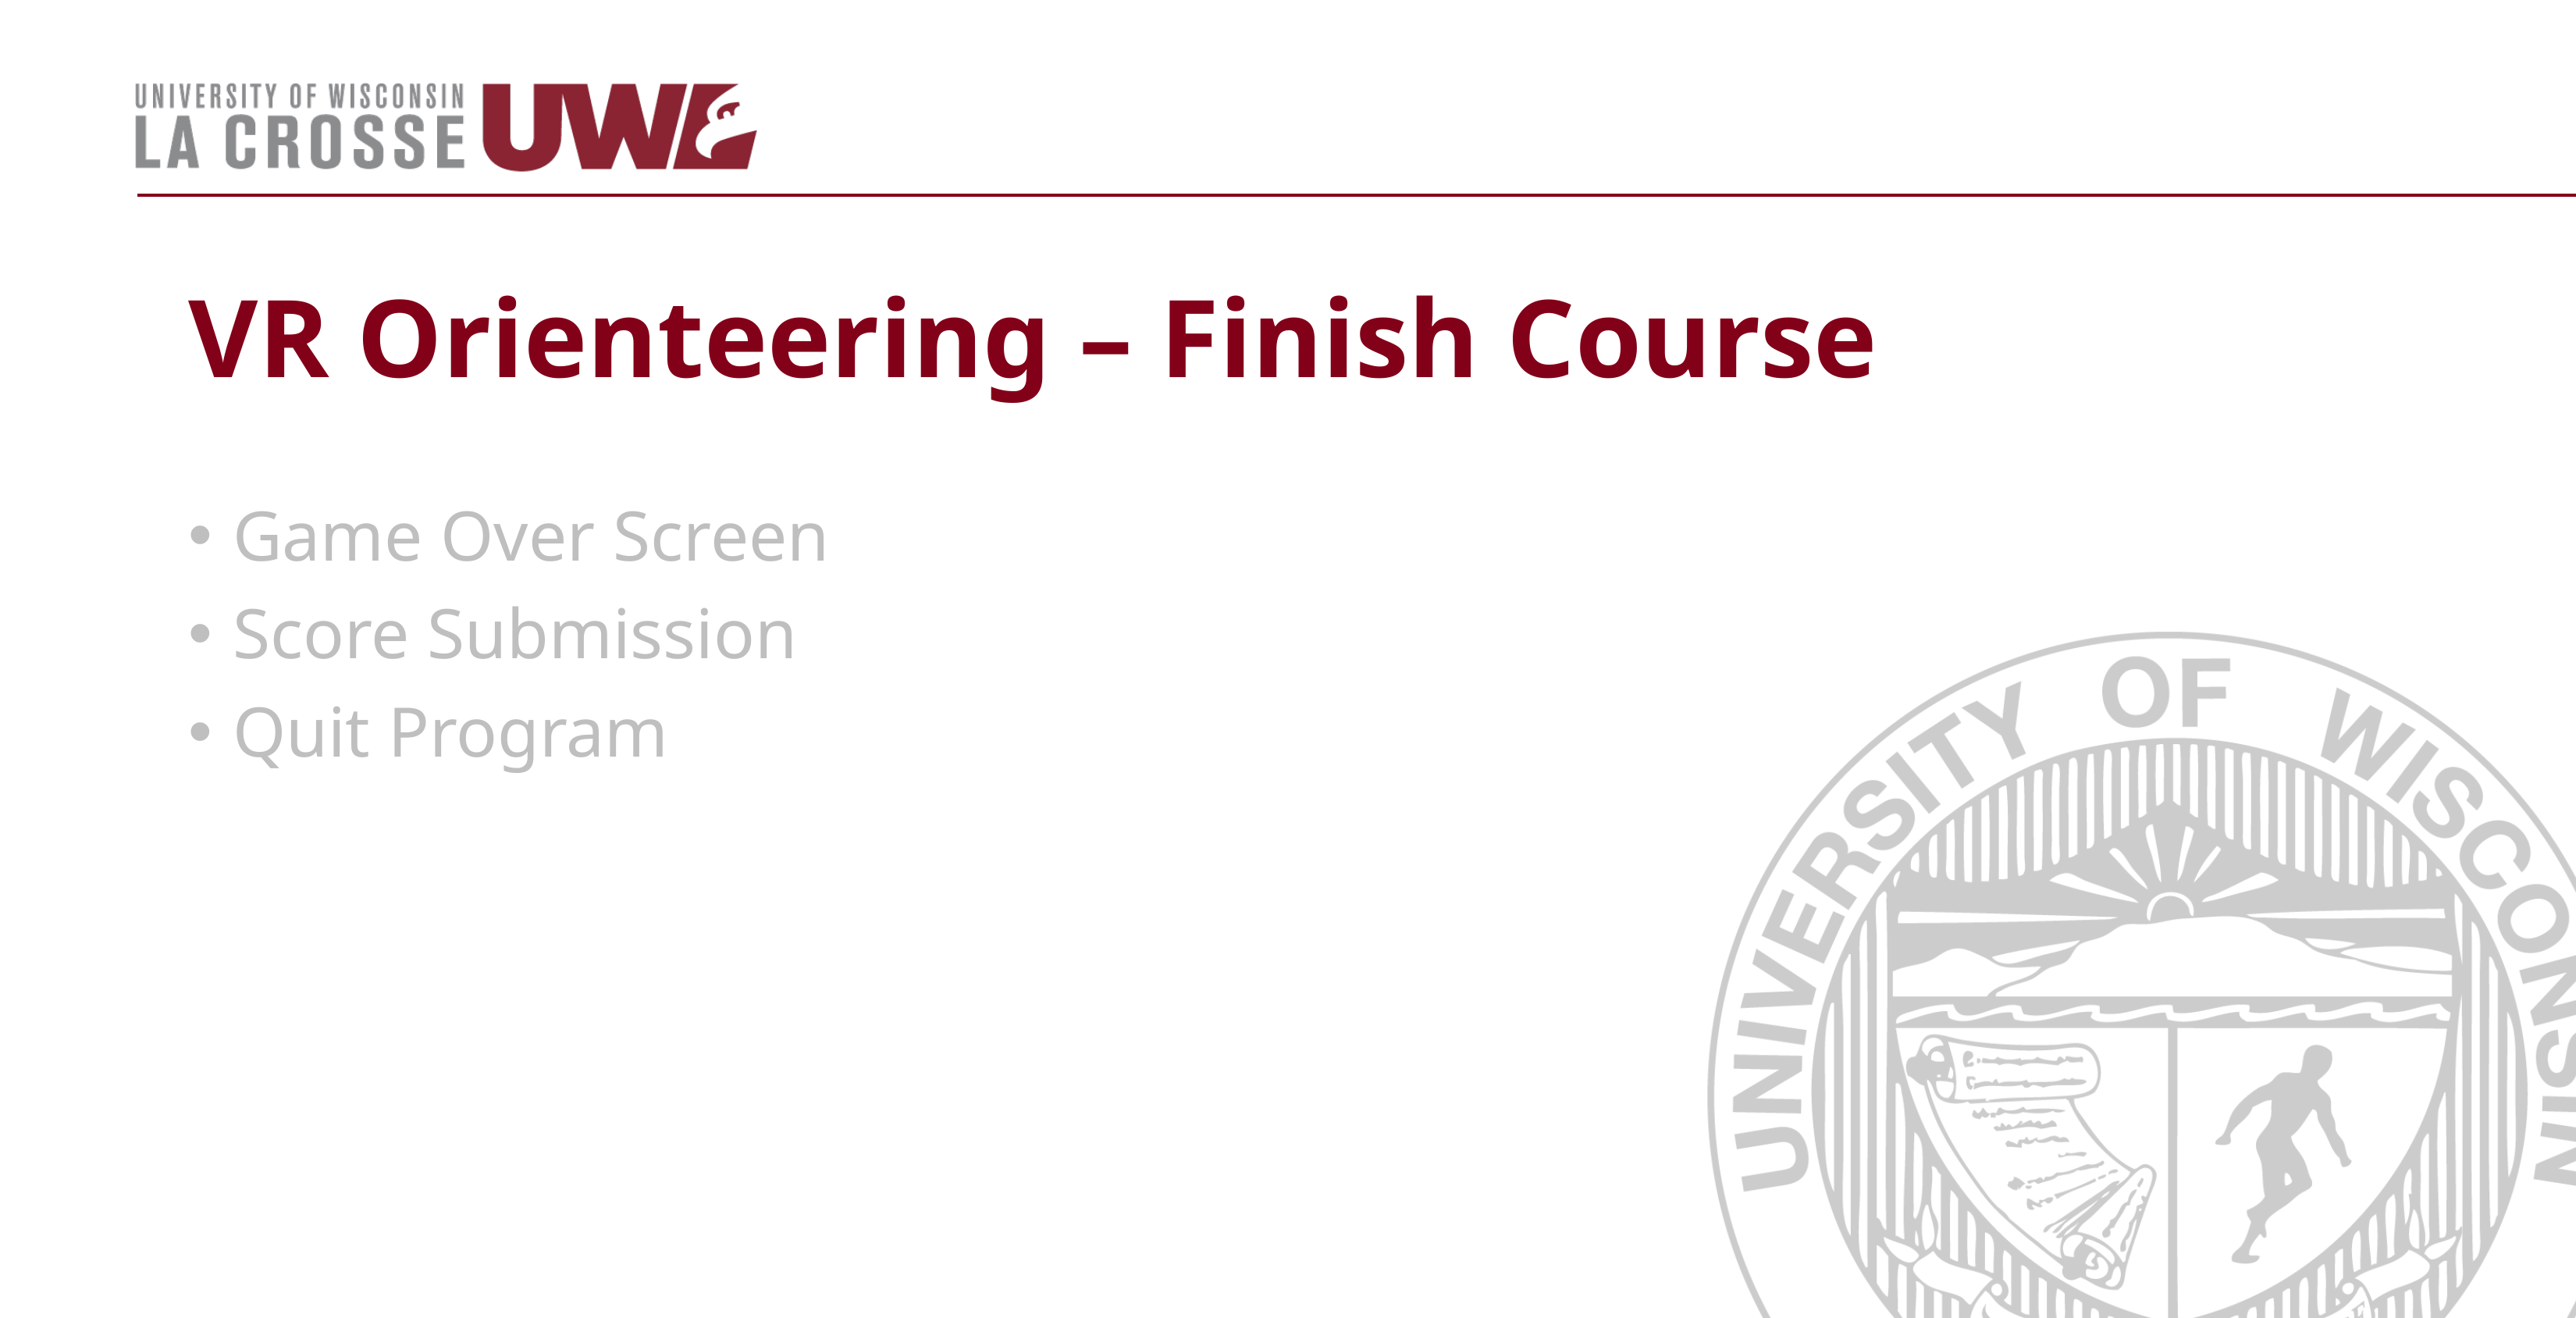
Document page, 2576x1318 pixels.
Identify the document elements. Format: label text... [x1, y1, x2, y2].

title VR Orienteering – Finish Course [176, 215, 2400, 470]
picture [126, 74, 762, 176]
list Game Over Screen Score Submission Quit Program [176, 496, 2400, 1245]
